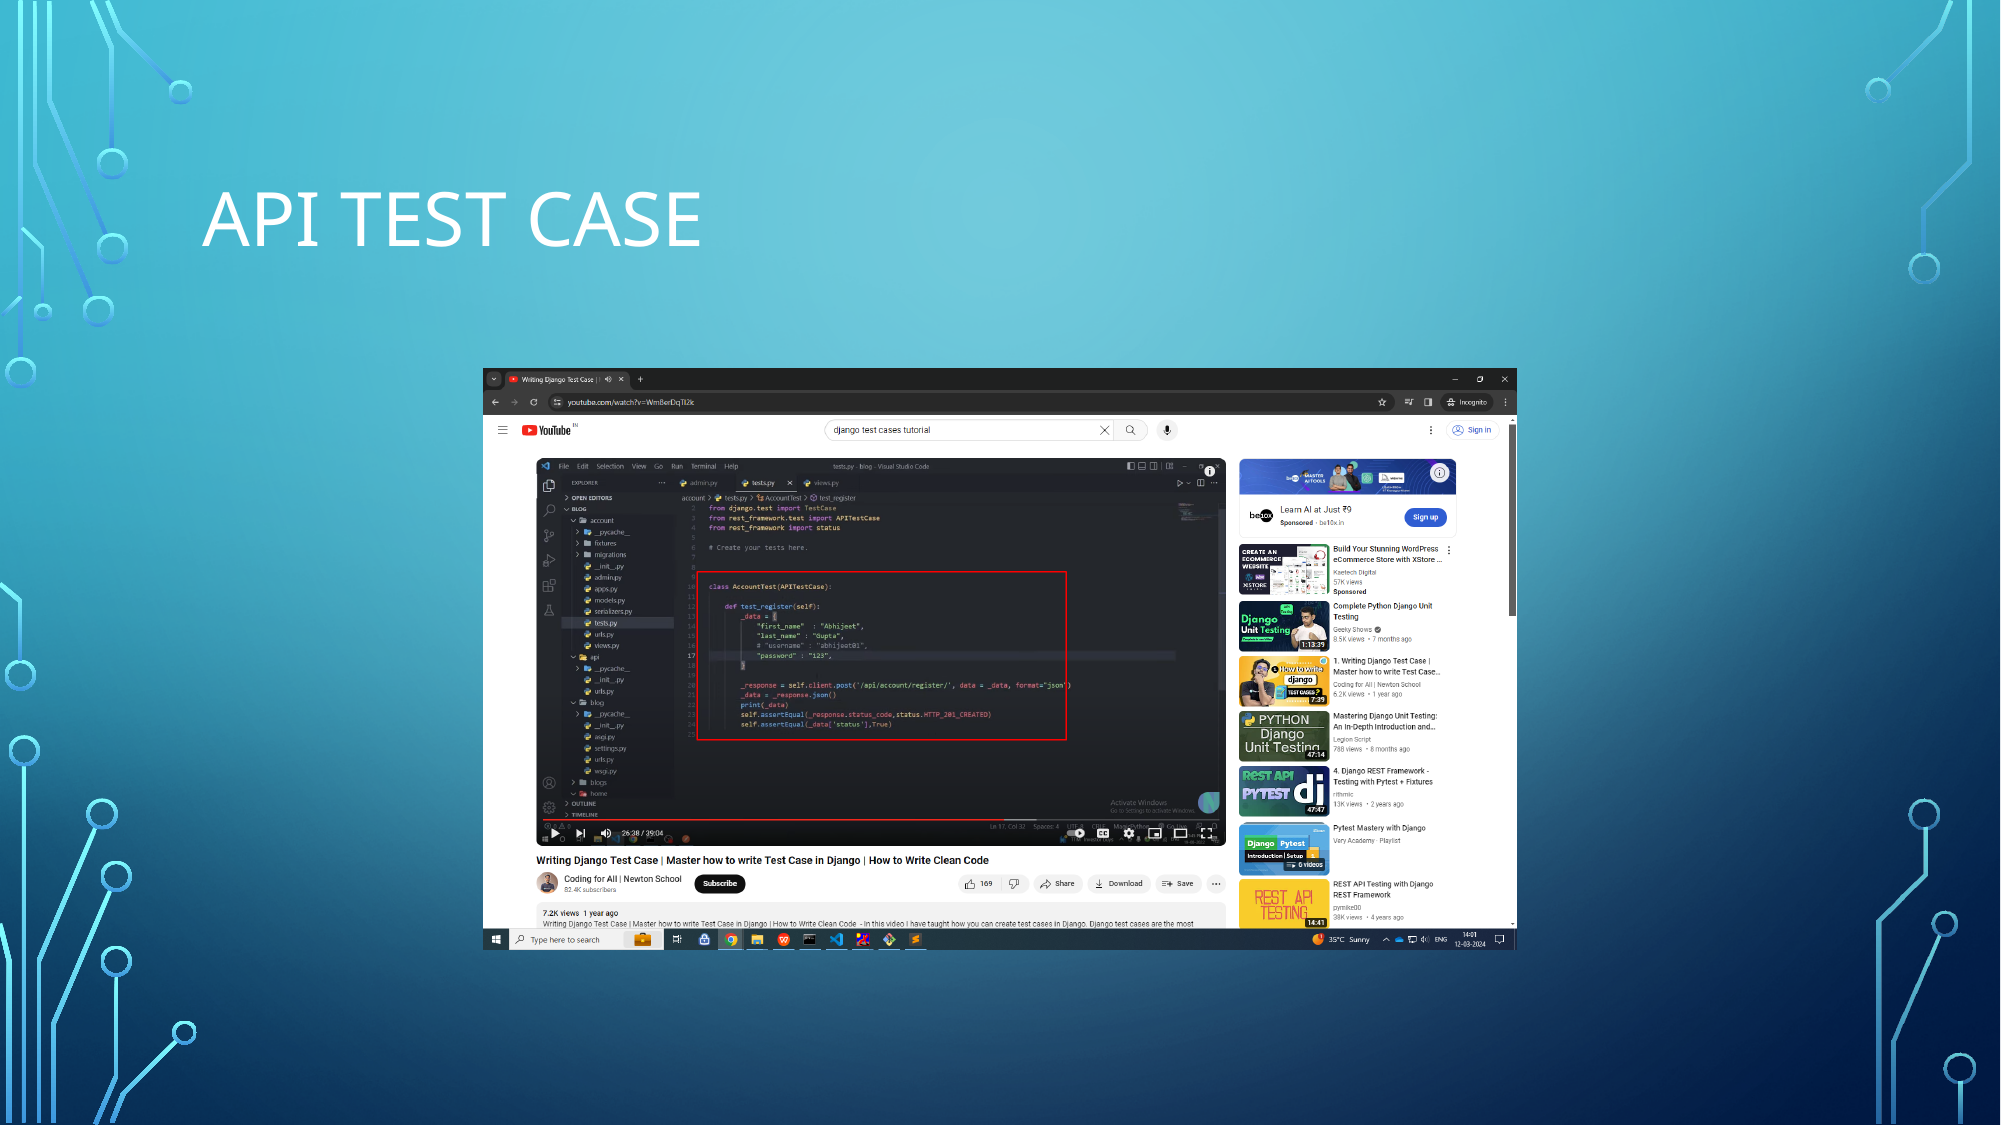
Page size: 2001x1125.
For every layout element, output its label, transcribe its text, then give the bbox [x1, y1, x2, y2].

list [482, 368, 1517, 951]
title api test case [187, 101, 1813, 344]
